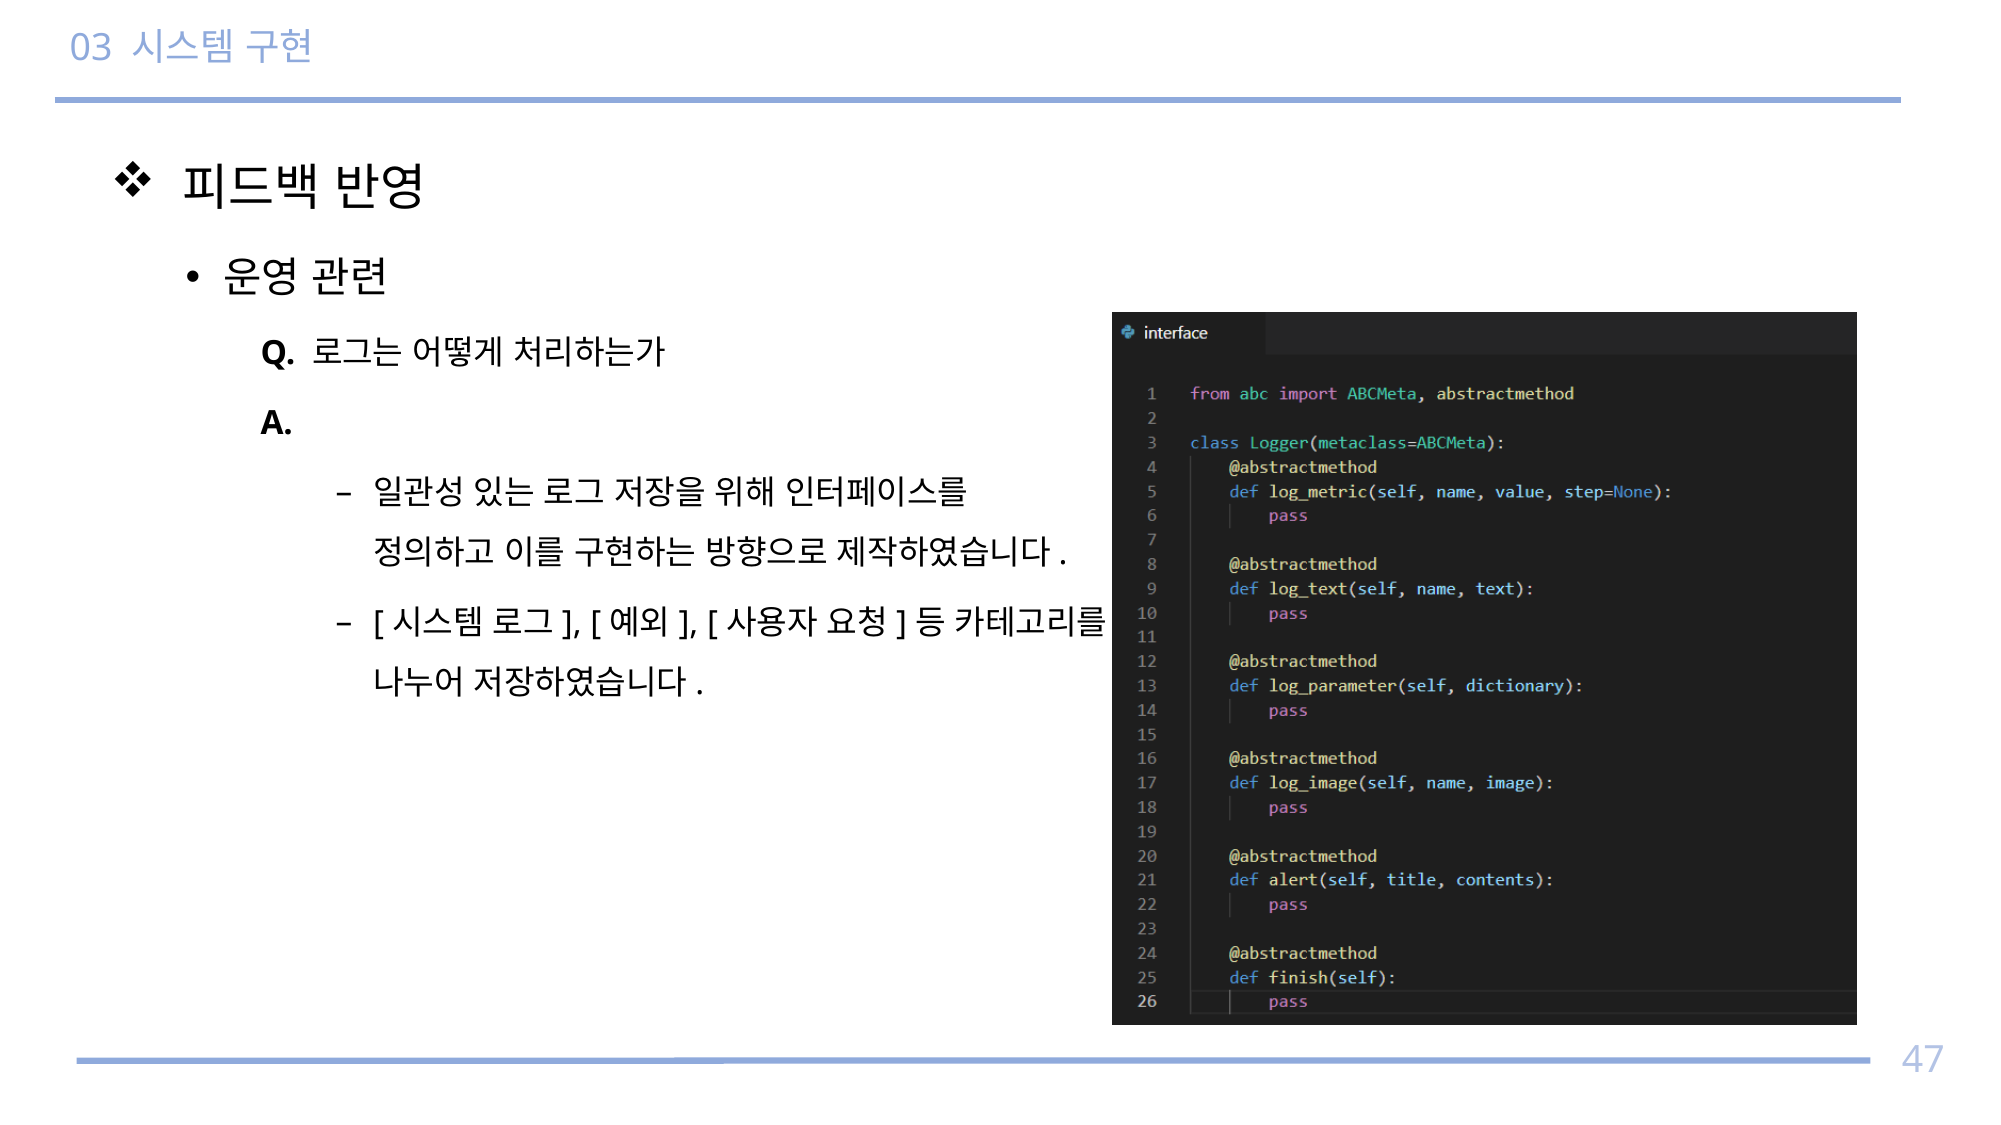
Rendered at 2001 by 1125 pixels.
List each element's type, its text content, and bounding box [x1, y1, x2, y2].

list 피드백 반영 운영 관련 Q. 로그는 어떻게 처리하는가 A. 일관성 있는 로그 저장을 위해 인터페이스를 정의하고 이를 구현하는 방향으로 제작하였습니다. [시스템 로그], [예외], [사용자 요청]등 카테고리를 나누어 저장하였습니다. [95, 117, 1871, 1030]
picture [1112, 312, 1857, 1025]
title 03 시스템 구현 [54, 10, 1780, 88]
slide_number 47 [1870, 1030, 1977, 1091]
